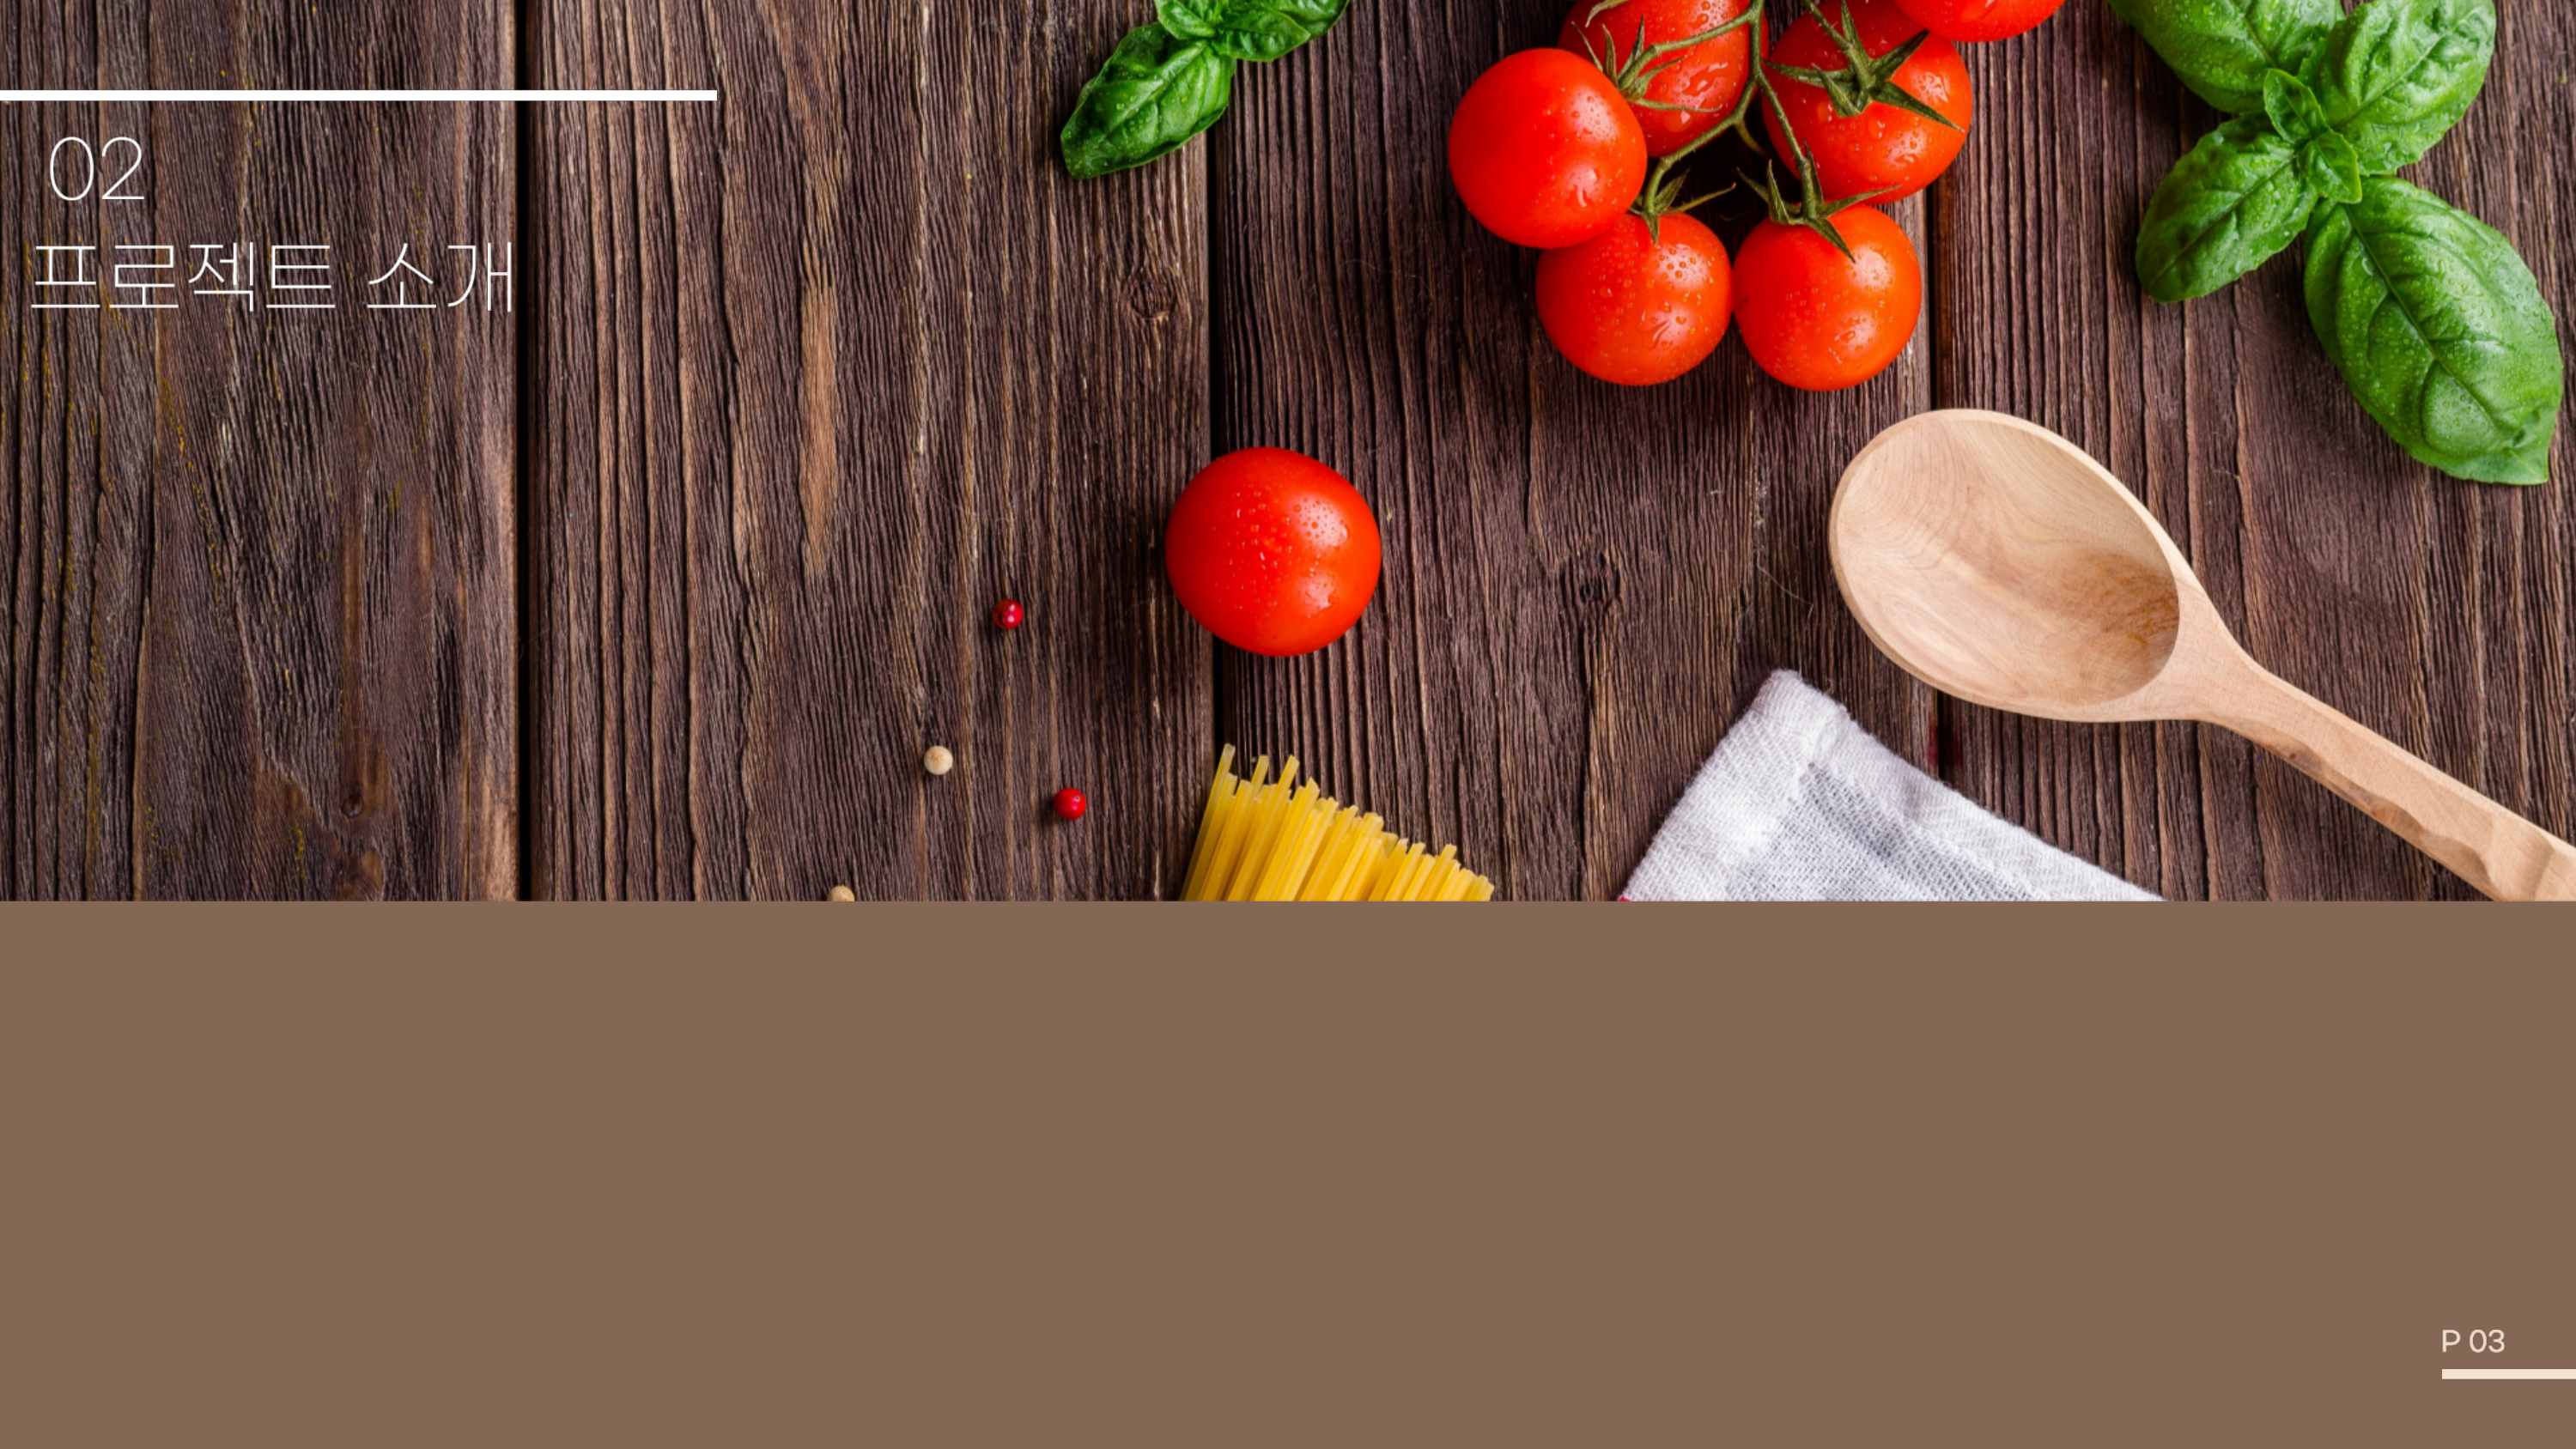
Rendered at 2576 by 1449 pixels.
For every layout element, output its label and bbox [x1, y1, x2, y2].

text_box [0, 74, 717, 118]
text_box [0, 0, 2576, 901]
picture [15, 118, 550, 351]
picture [2437, 1323, 2518, 1374]
text_box [2442, 1352, 2576, 1397]
